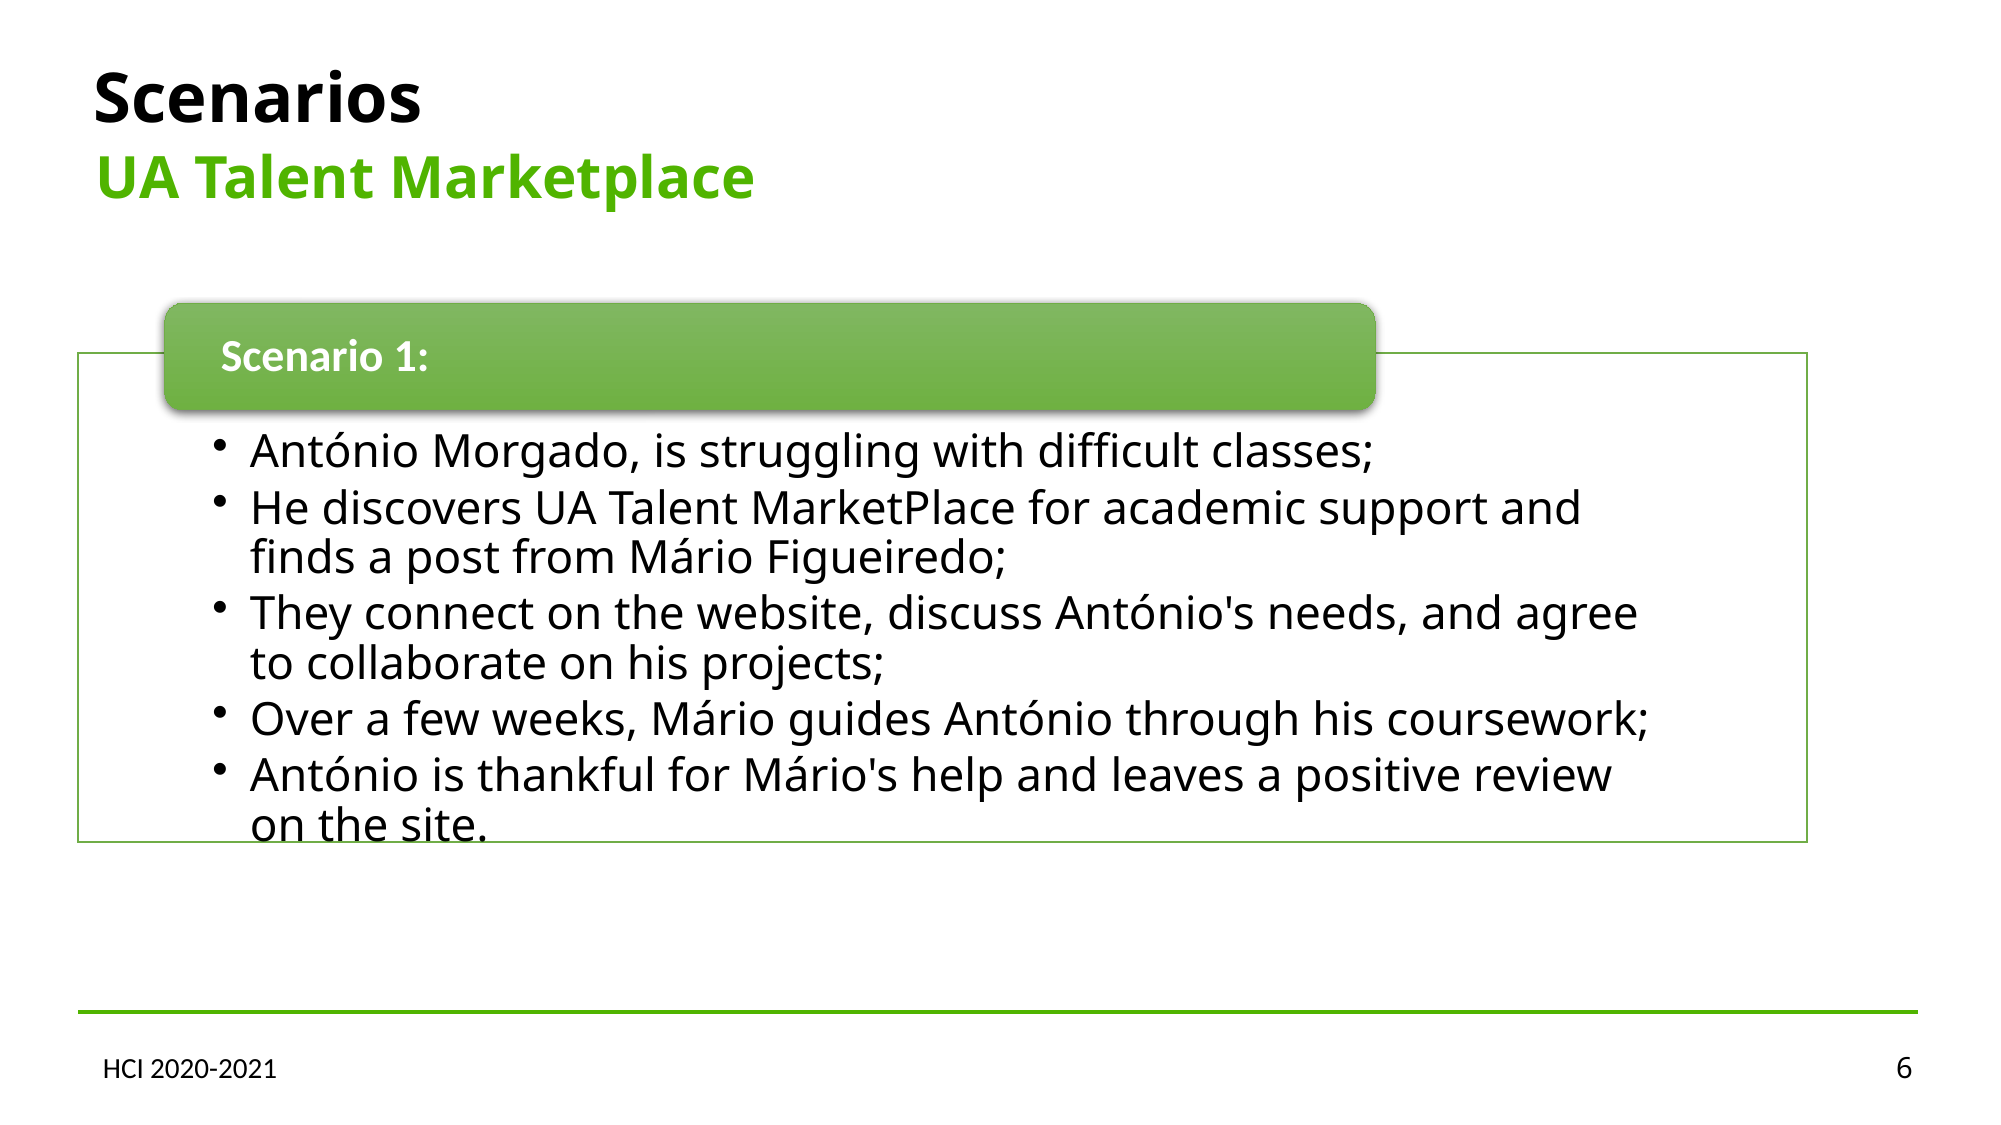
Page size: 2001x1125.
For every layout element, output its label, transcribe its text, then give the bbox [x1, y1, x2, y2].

text_box 6 [1807, 1041, 1928, 1093]
text_box Scenarios [78, 54, 1922, 146]
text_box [78, 292, 1808, 857]
text_box HCI 2020-2021 [88, 1041, 631, 1093]
text_box UA Talent Marketplace [95, 140, 1922, 281]
